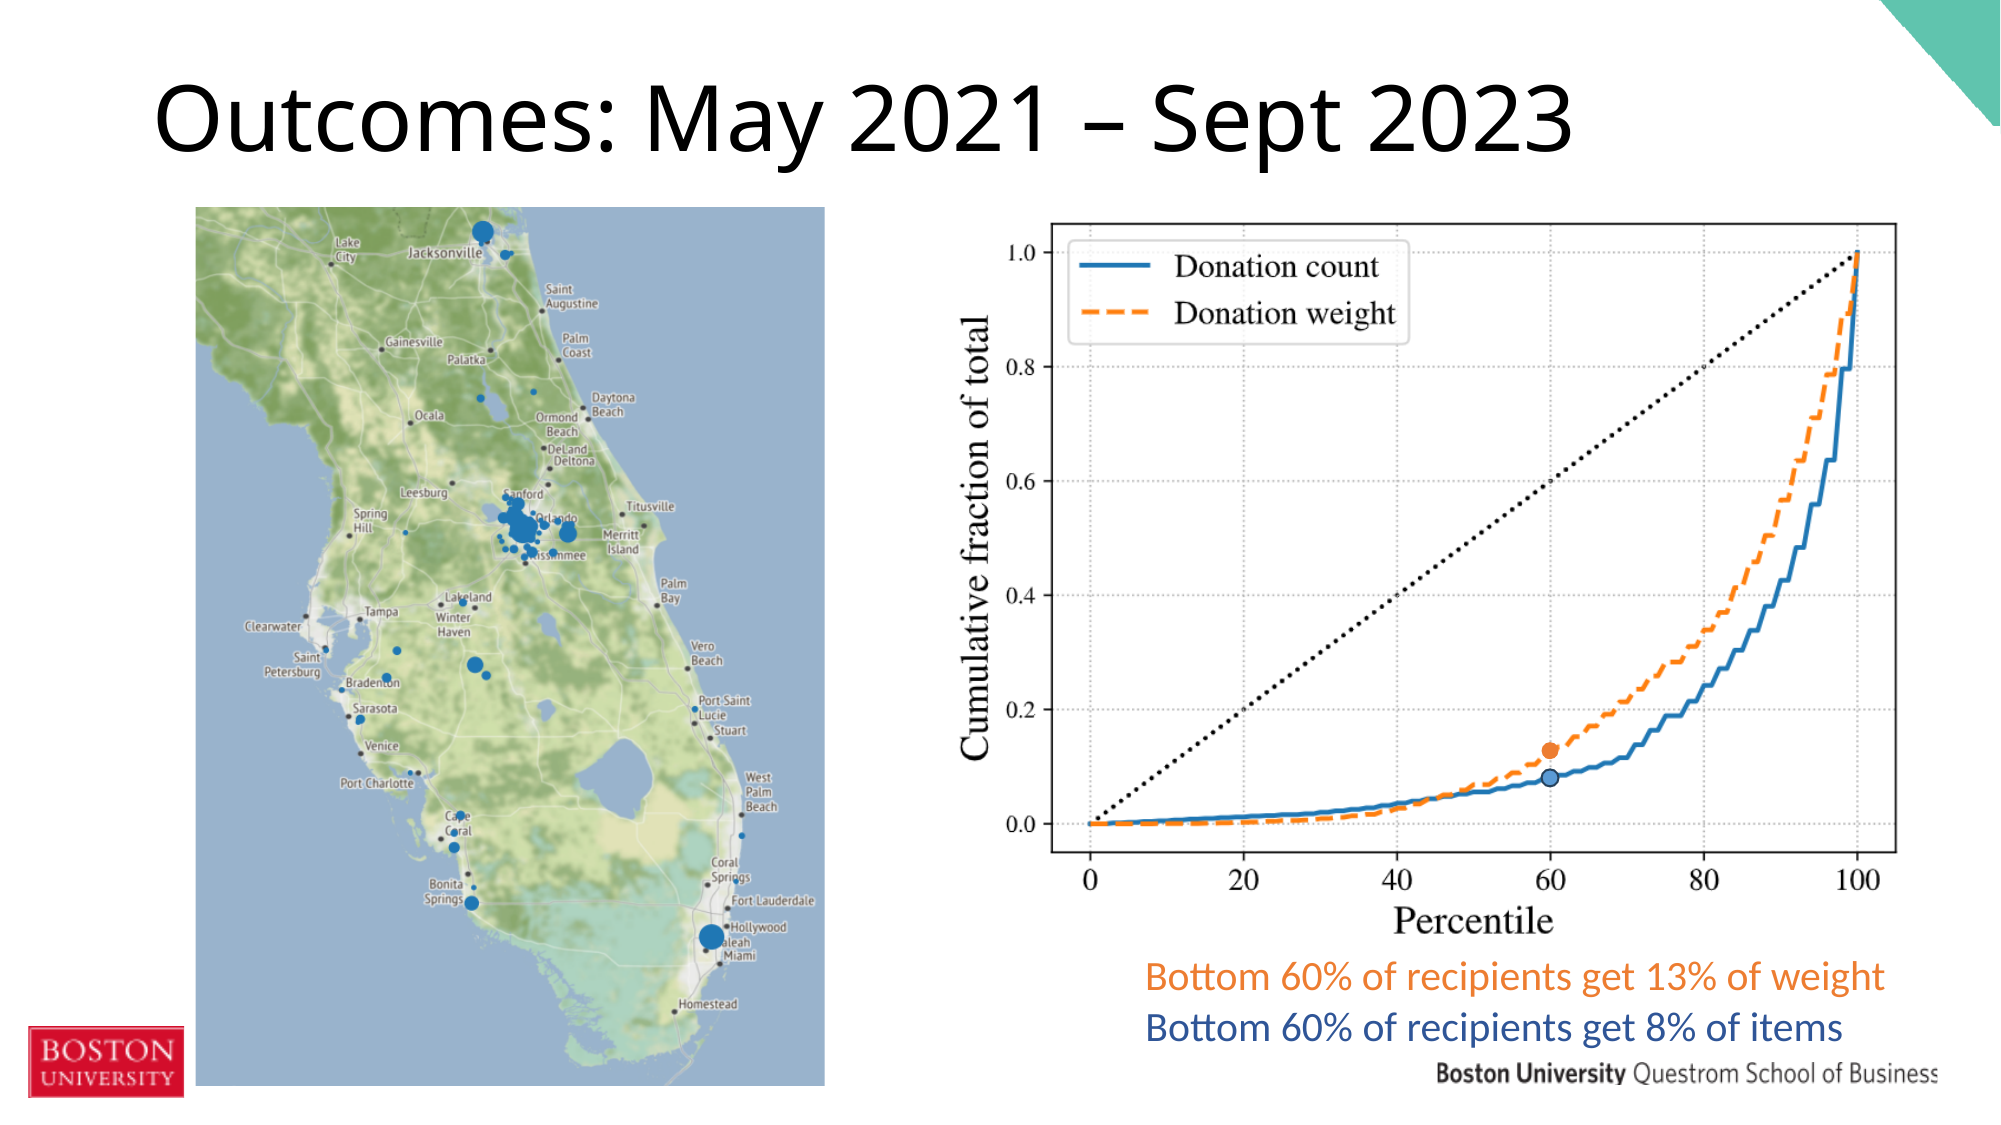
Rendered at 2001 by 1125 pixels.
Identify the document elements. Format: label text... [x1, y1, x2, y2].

picture [195, 207, 825, 1086]
text_box Bottom 60% of recipients get 8% of items [1130, 992, 1859, 1058]
title Outcomes: May 2021 – Sept 2023 [137, 59, 1863, 185]
picture [916, 0, 2001, 942]
text_box Bottom 60% of recipients get 13% of weight [1130, 942, 1902, 1007]
